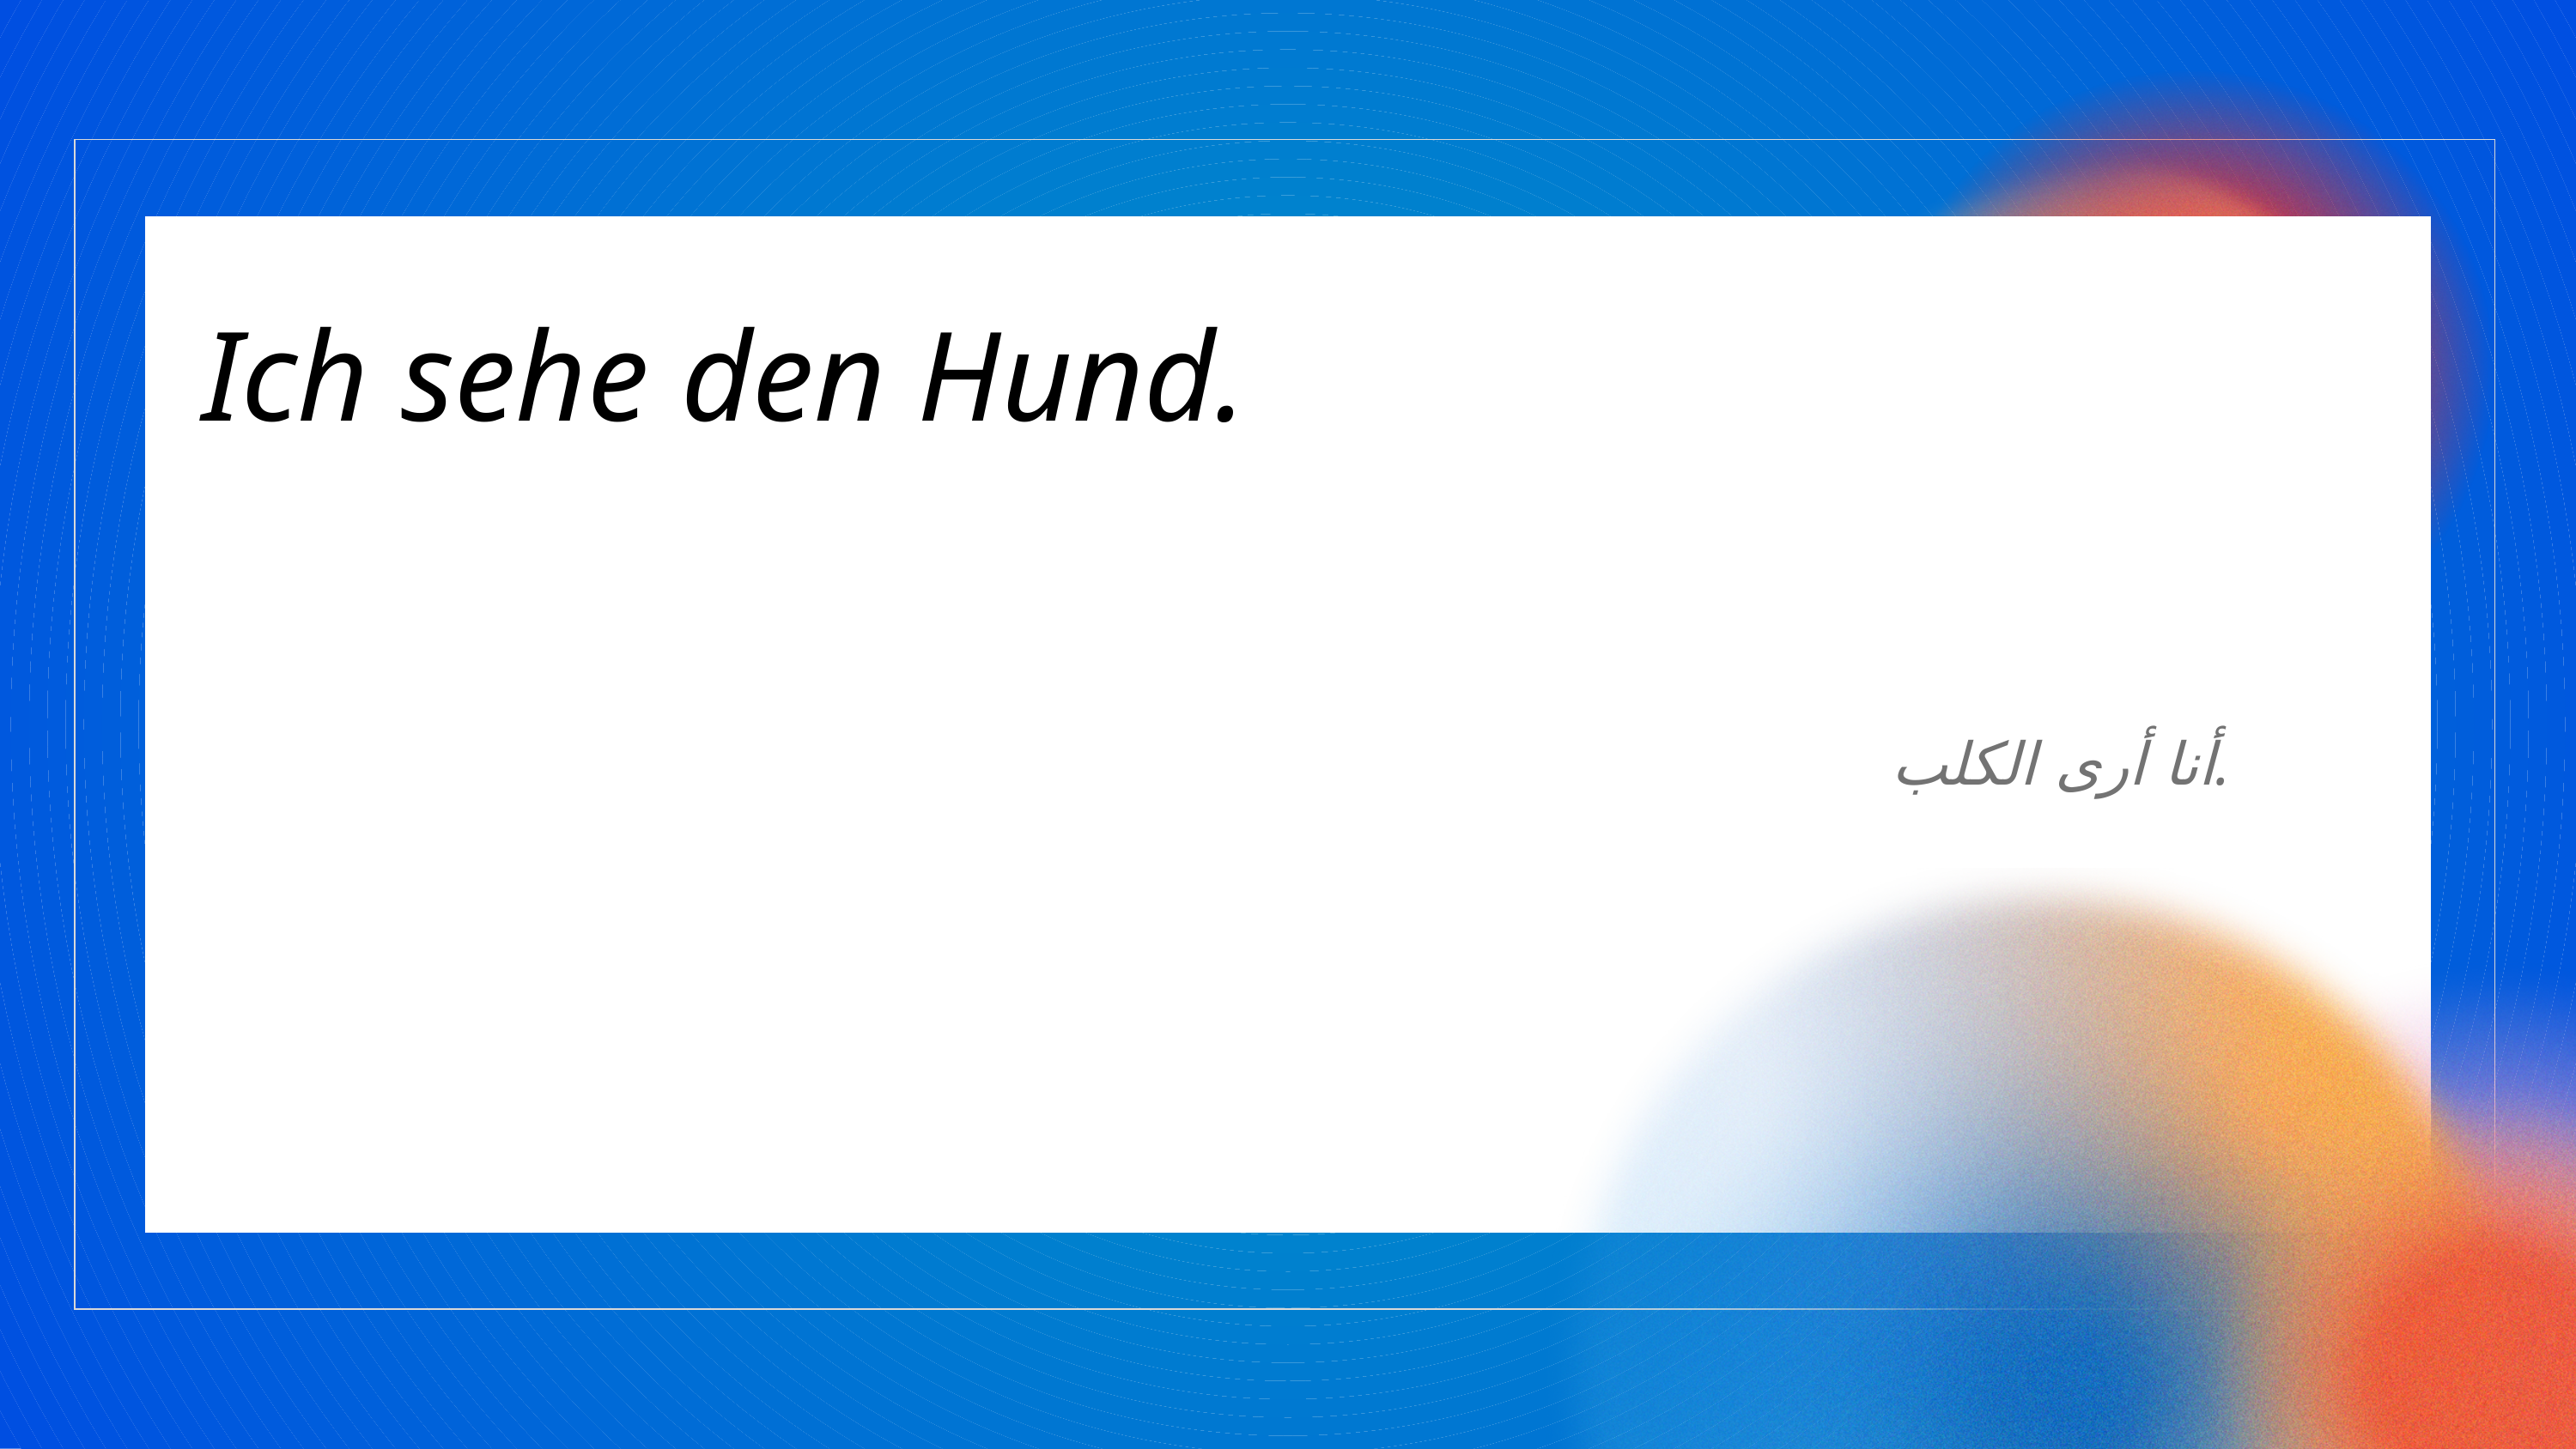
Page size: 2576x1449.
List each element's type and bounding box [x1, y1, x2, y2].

text_box [144, 215, 2432, 1234]
text_box [1792, 70, 2495, 136]
text_box [1543, 868, 2576, 1449]
text_box [74, 139, 2495, 1309]
